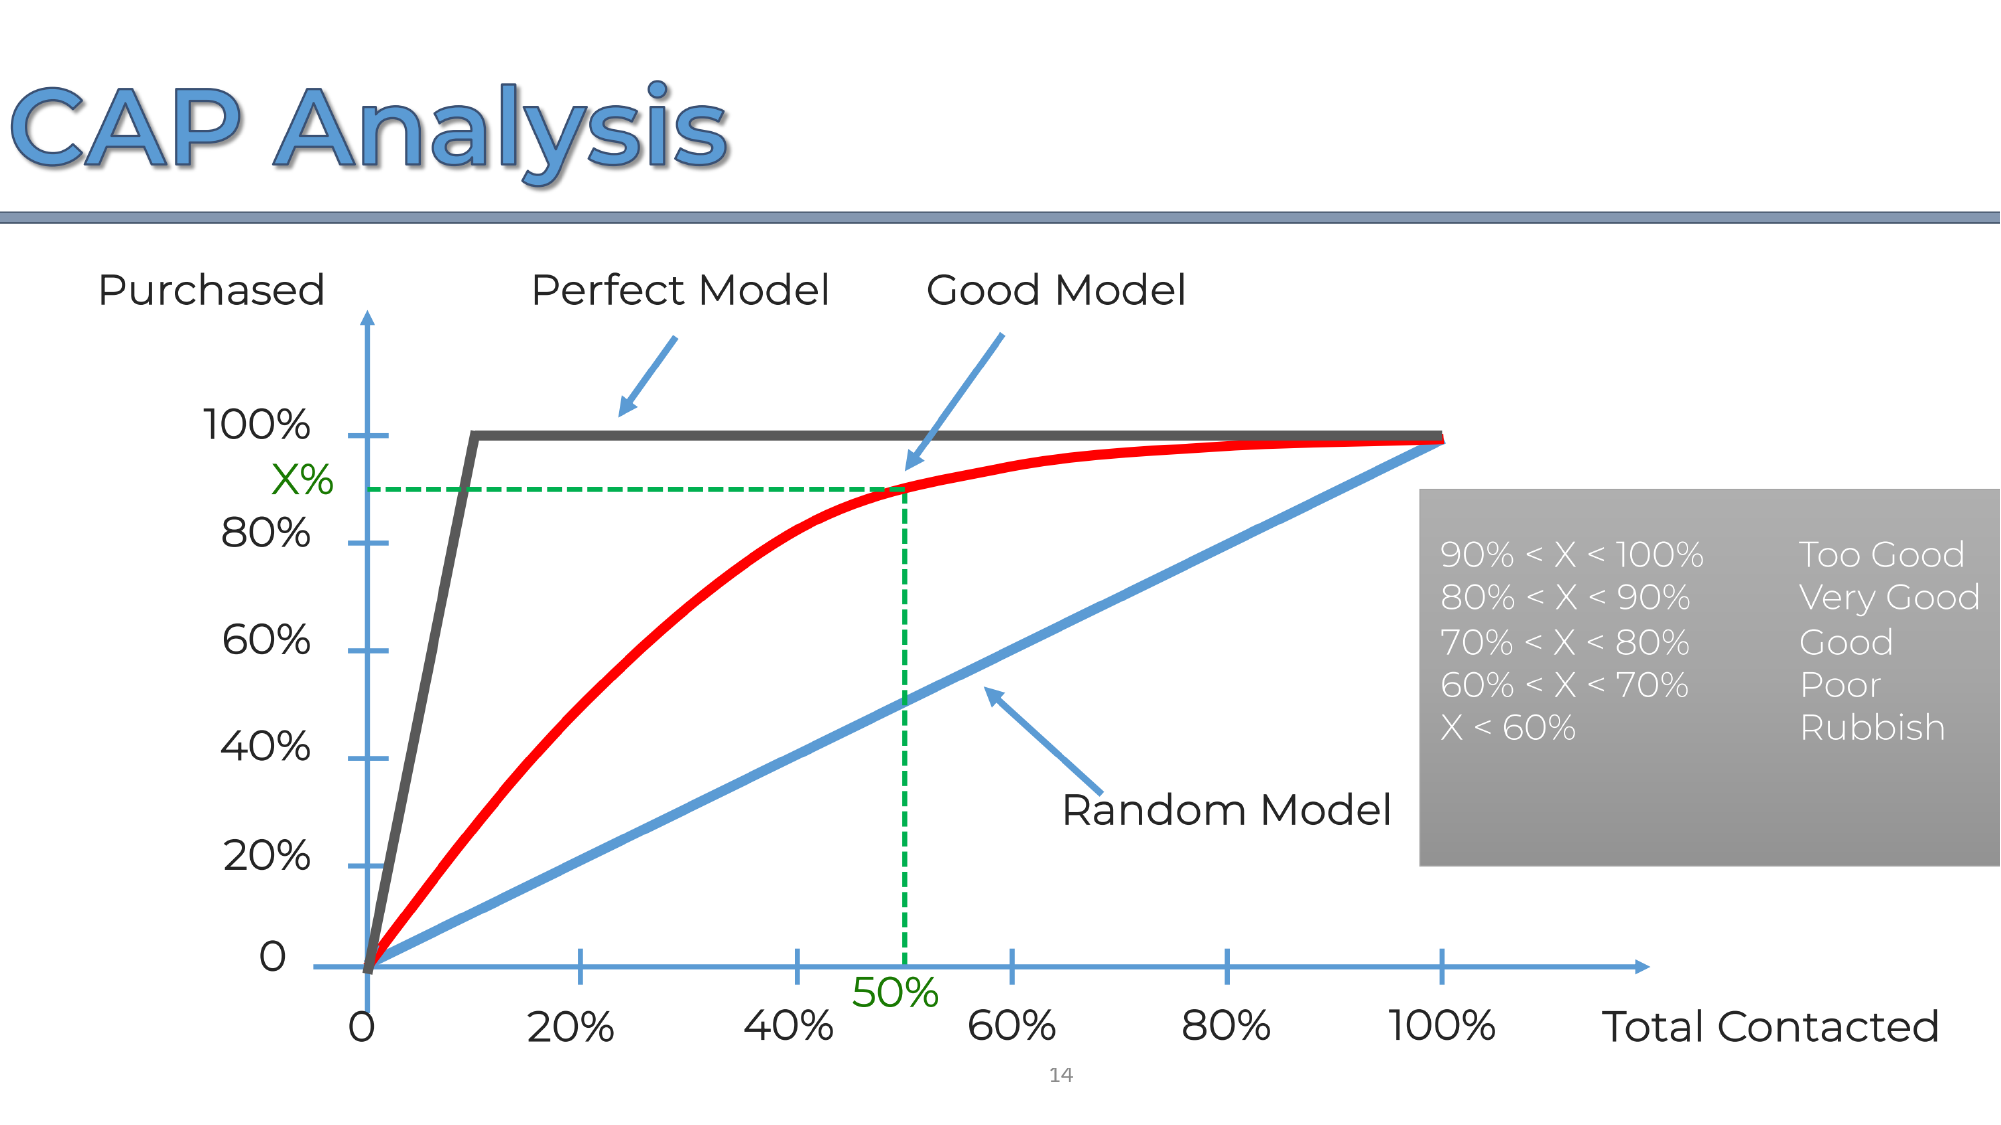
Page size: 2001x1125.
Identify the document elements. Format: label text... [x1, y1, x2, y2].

picture [0, 57, 2000, 1068]
slide_number 14 [638, 1068, 1089, 1103]
